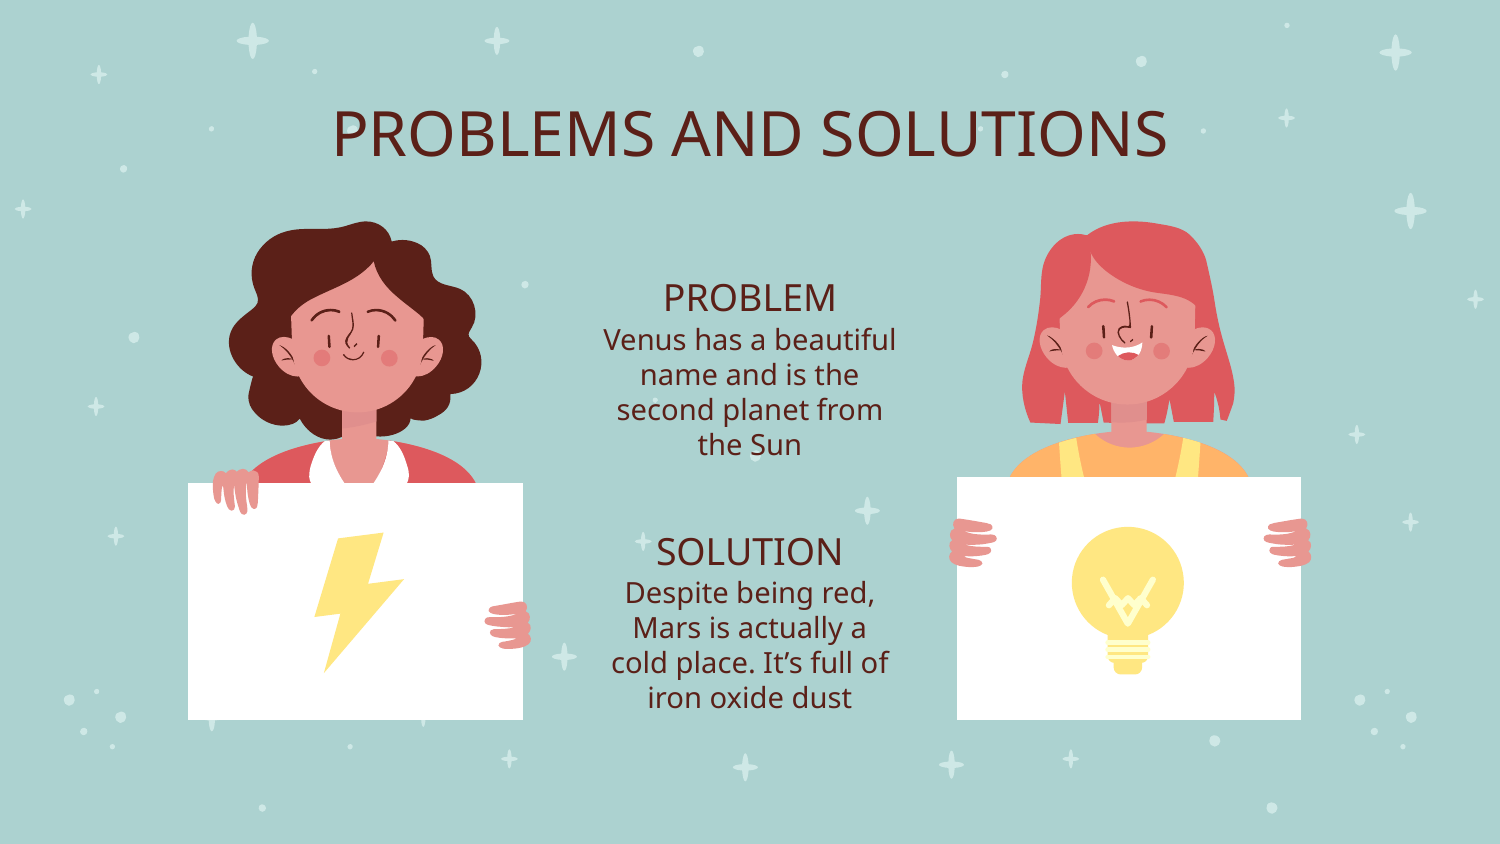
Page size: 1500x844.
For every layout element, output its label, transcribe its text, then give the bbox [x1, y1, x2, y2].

list Venus has a beautiful name and is the second planet from the Sun [586, 313, 914, 488]
list Despite being red, Mars is actually a cold place. It’s full of iron oxide dust [586, 568, 914, 741]
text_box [313, 349, 398, 367]
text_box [187, 221, 533, 720]
title PROBLEMS AND SOLUTIONS [51, 84, 1449, 179]
subtitle SOLUTION [586, 526, 914, 568]
subtitle PROBLEM [586, 272, 914, 313]
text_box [1085, 342, 1171, 360]
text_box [1067, 526, 1189, 675]
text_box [947, 221, 1313, 720]
